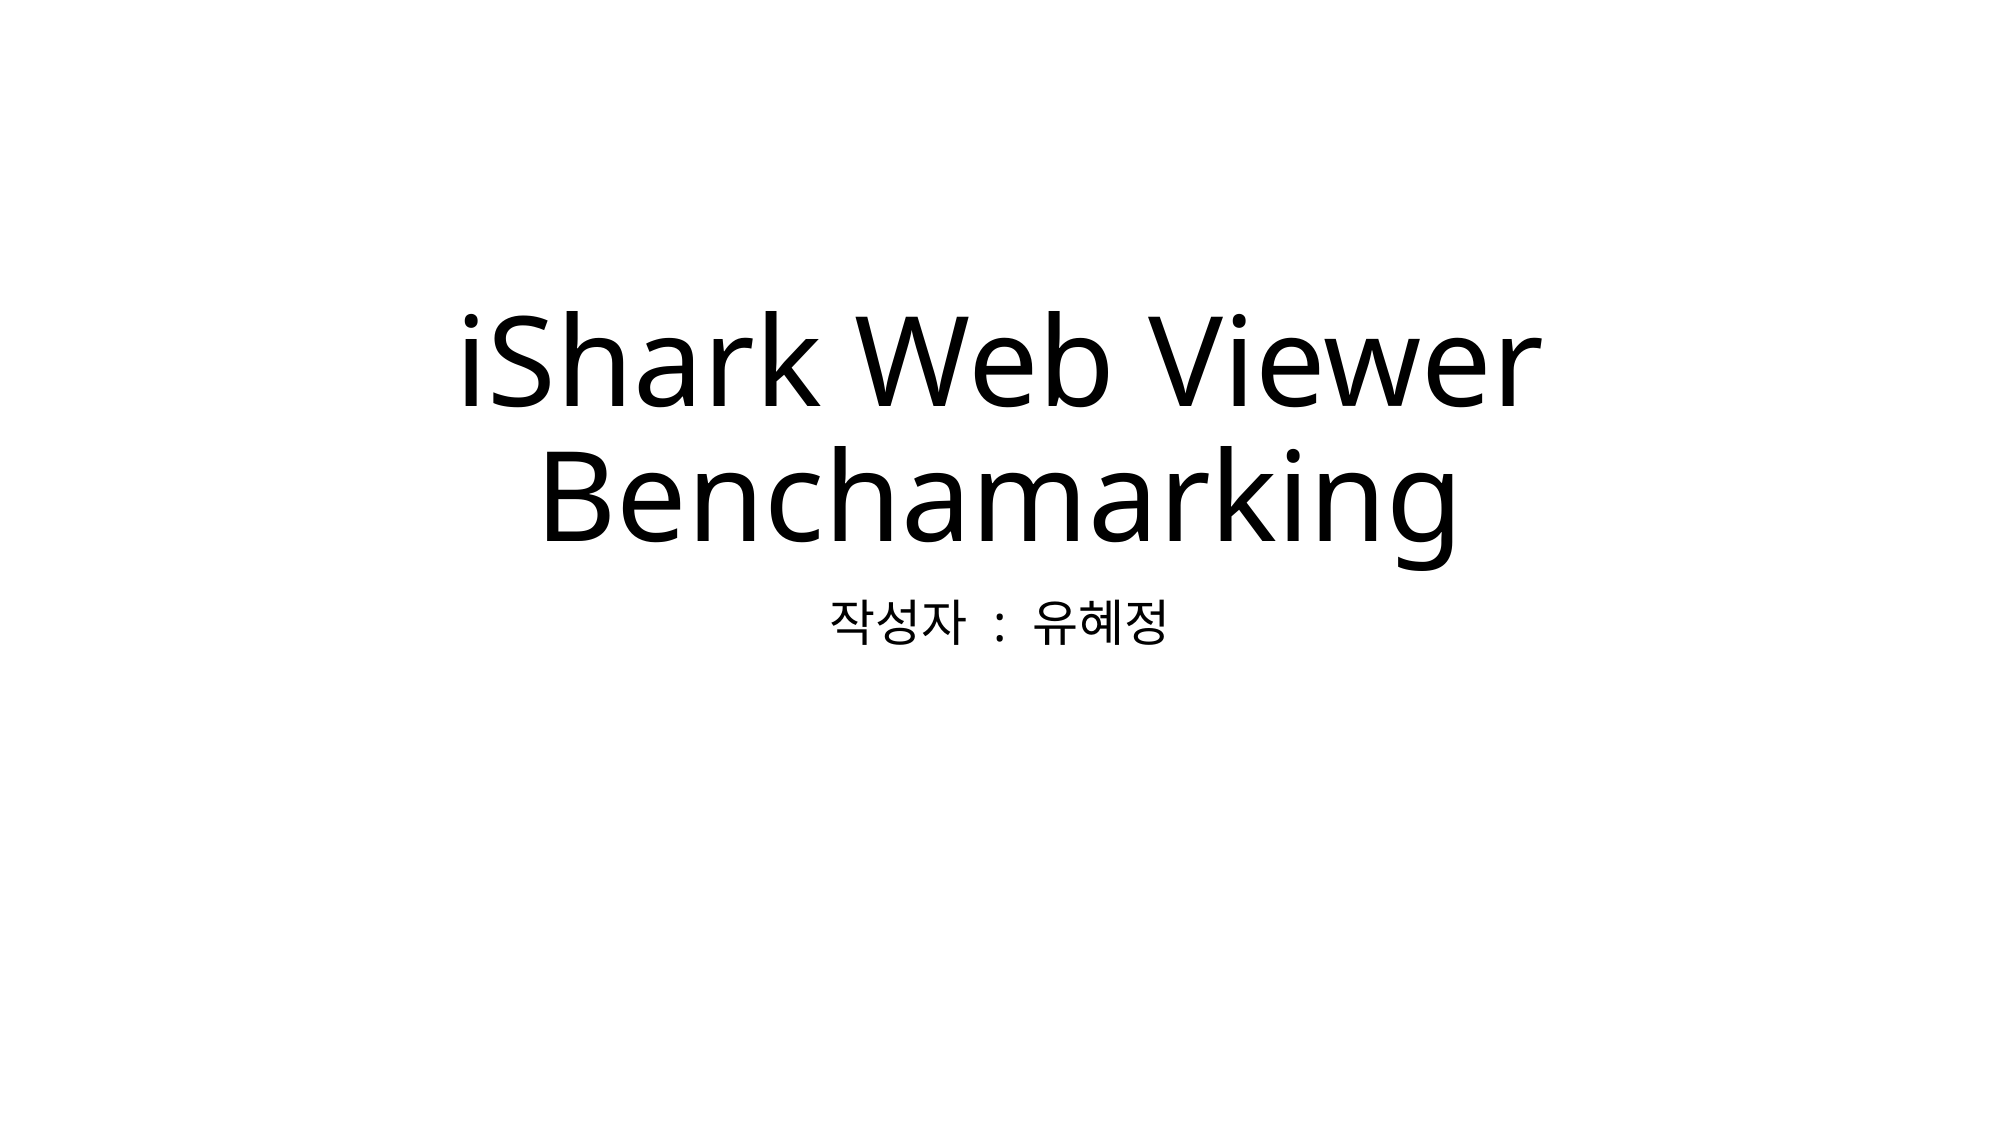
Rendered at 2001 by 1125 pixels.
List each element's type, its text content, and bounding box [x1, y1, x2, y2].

subtitle 작성자 : 유혜정 [249, 590, 1750, 863]
title iShark Web Viewer Benchamarking [249, 184, 1750, 576]
